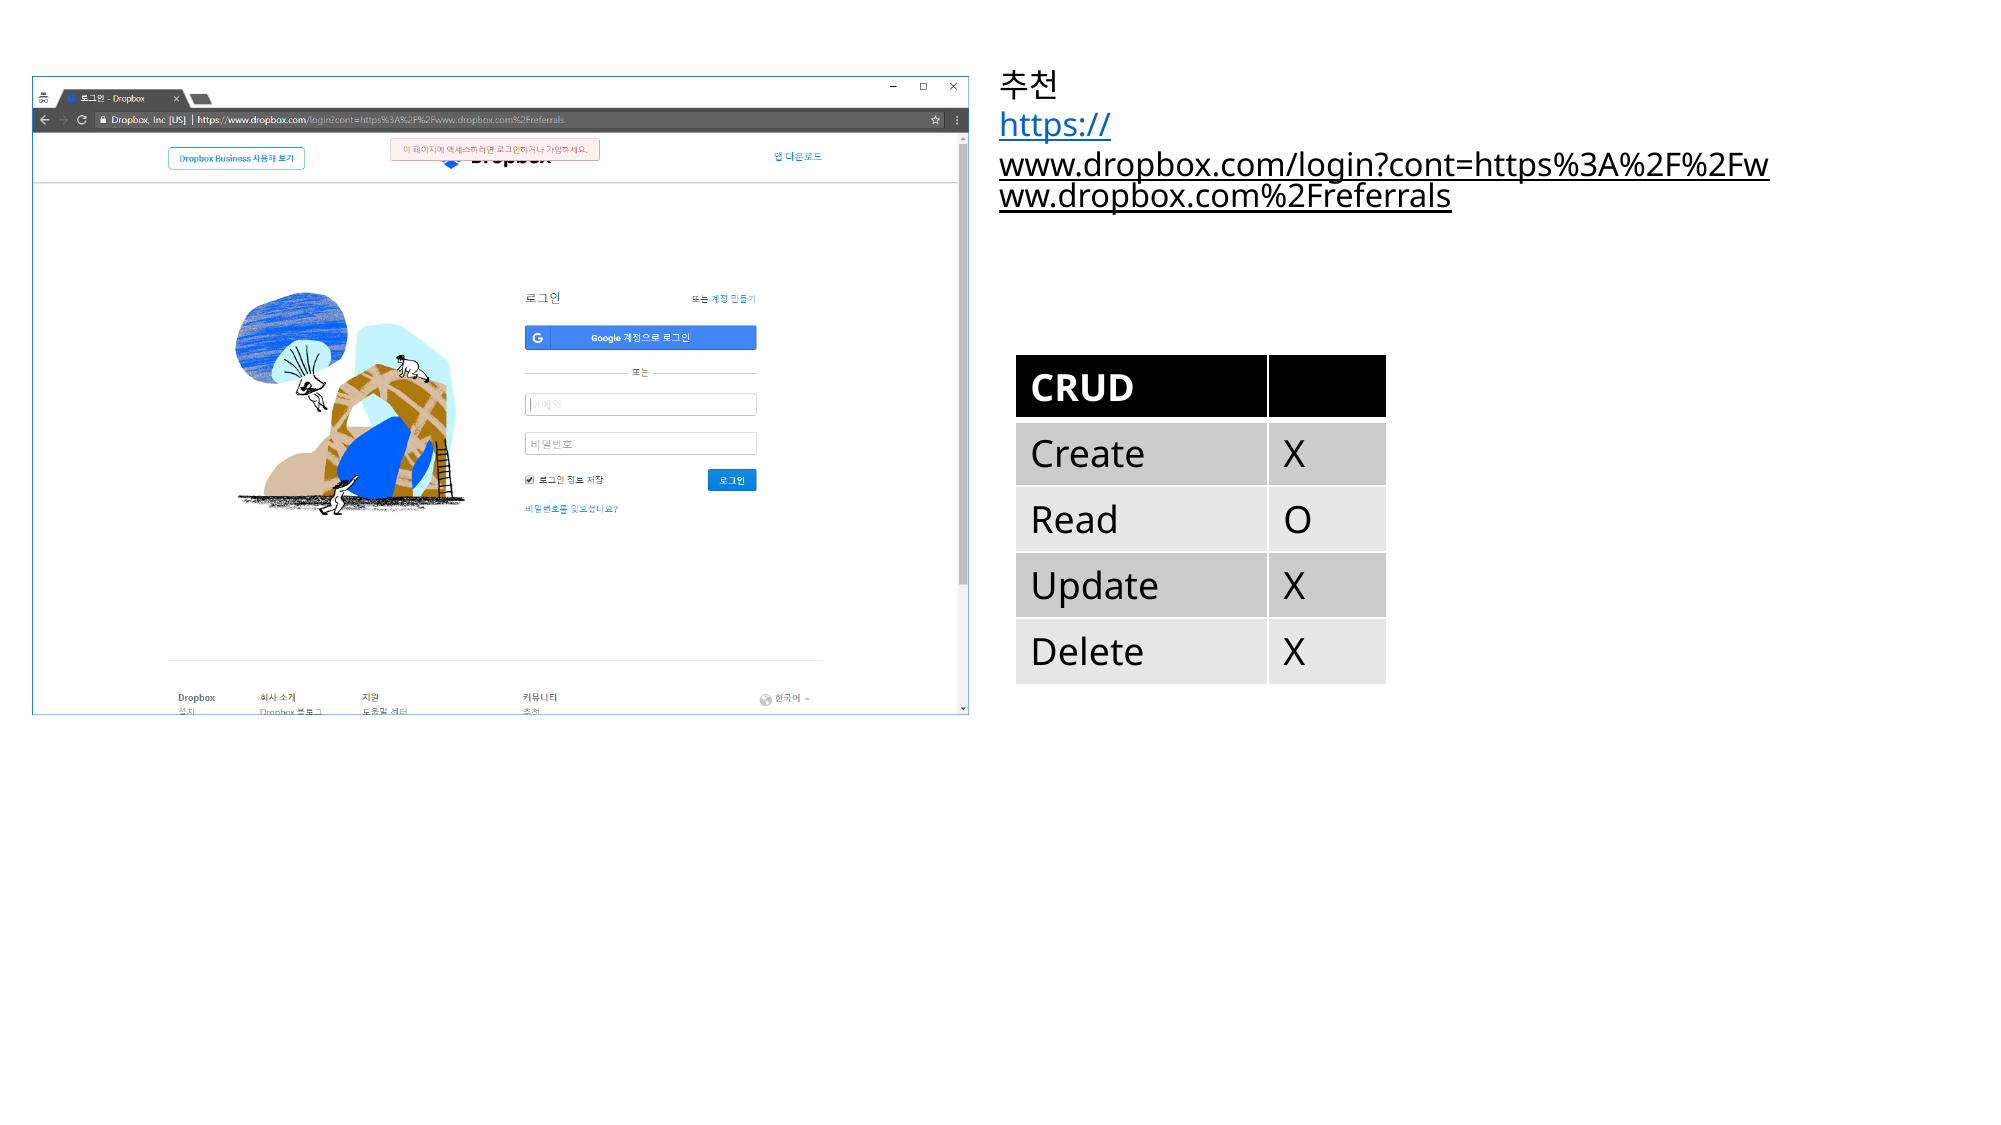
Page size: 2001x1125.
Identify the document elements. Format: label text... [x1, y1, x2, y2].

table_cell Read [1016, 487, 1267, 551]
picture [32, 76, 969, 715]
table_cell Delete [1016, 619, 1267, 684]
table_cell X [1269, 423, 1386, 485]
table_cell O [1269, 487, 1386, 551]
table_header [1269, 355, 1386, 417]
table_cell X [1269, 553, 1386, 617]
table_cell X [1269, 619, 1386, 684]
table_cell Create [1016, 423, 1267, 485]
table_cell Update [1016, 553, 1267, 617]
title 추천 https://www.dropbox.com/login?cont=https%3A%2F%2Fwww.dropbox.com%2Freferrals [984, 61, 1809, 266]
table_header CRUD [1016, 355, 1267, 417]
